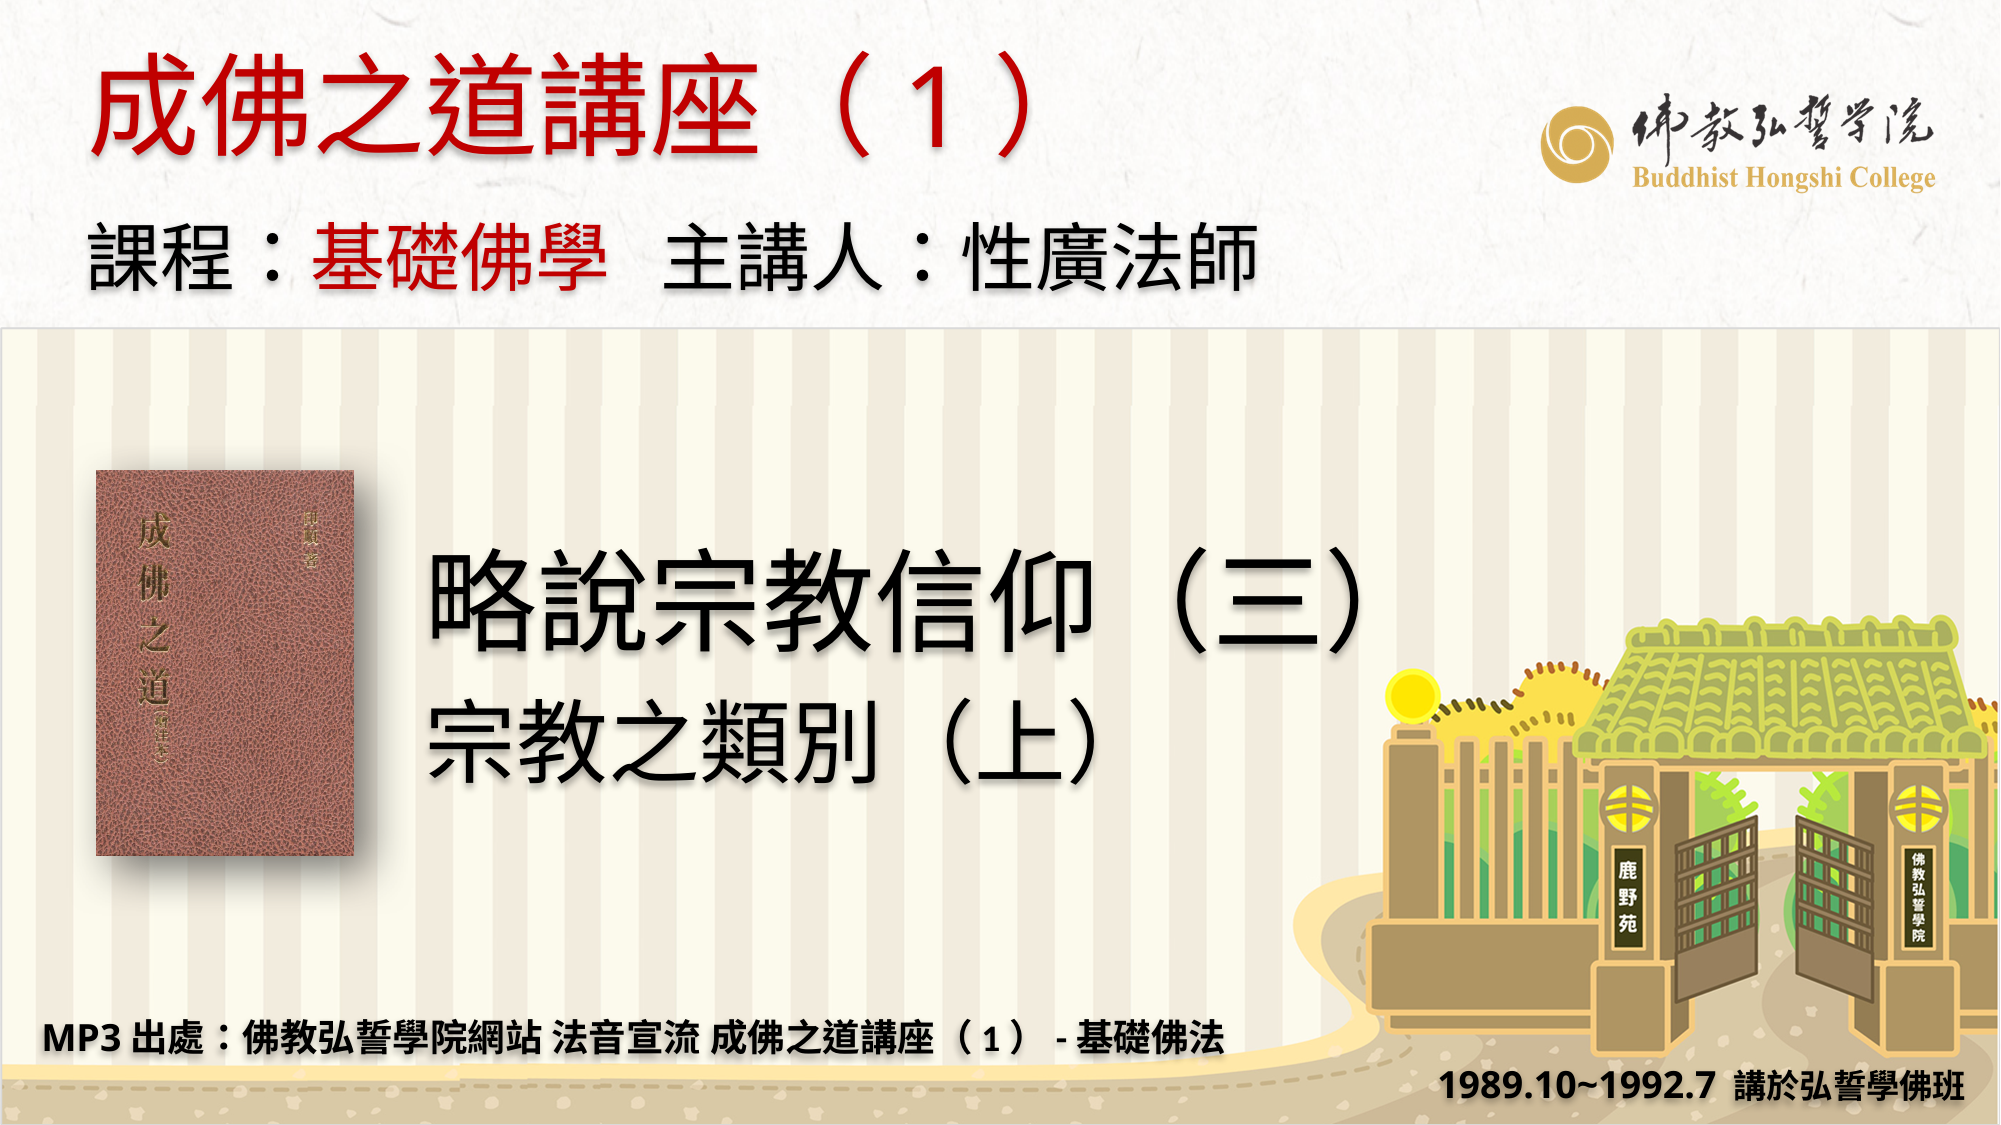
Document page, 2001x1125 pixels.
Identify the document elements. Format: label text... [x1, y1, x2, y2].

title 成佛之道講座（1） [72, 0, 1539, 223]
text_box 1989.10~1992.7 講於弘誓學佛班 [1390, 1053, 1982, 1125]
text_box 略說宗教信仰（三） 宗教之類別（上） [410, 435, 1674, 891]
picture [0, 0, 2001, 1125]
text_box MP3出處：佛教弘誓學院網站 法音宣流 成佛之道講座（1）-基礎佛法 [26, 1006, 1326, 1078]
text_box 課程：基礎佛學 主講人：性廣法師 [71, 184, 1335, 326]
